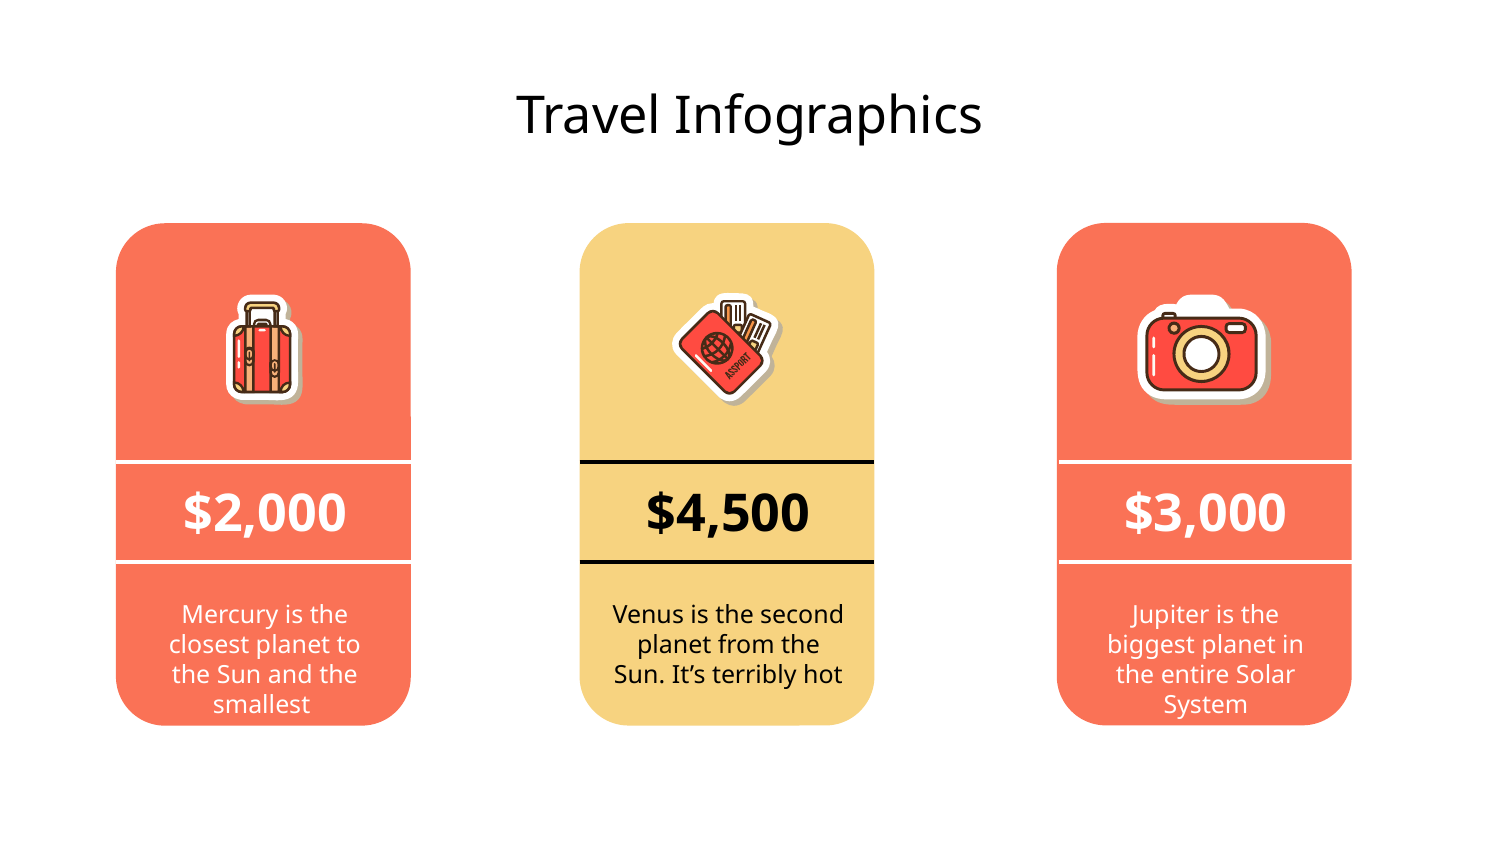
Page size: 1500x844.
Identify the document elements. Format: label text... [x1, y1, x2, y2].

text_box Jupiter is the biggest planet in the entire Solar System [1073, 583, 1338, 726]
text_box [1137, 294, 1272, 406]
text_box $2,000 [160, 470, 370, 509]
title Travel Infographics [75, 72, 1425, 159]
text_box [115, 568, 411, 713]
text_box Venus is the second planet from the Sun. It’s terribly hot [596, 583, 861, 726]
text_box $4,500 [625, 470, 832, 508]
text_box $3,000 [1092, 470, 1320, 509]
text_box [115, 468, 411, 560]
text_box Mercury is the closest planet to the Sun and the smallest [132, 583, 398, 726]
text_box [225, 294, 305, 406]
text_box [579, 567, 875, 714]
text_box [579, 223, 875, 461]
text_box [579, 467, 875, 561]
text_box [1056, 222, 1352, 713]
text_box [670, 292, 784, 407]
text_box [115, 223, 411, 460]
